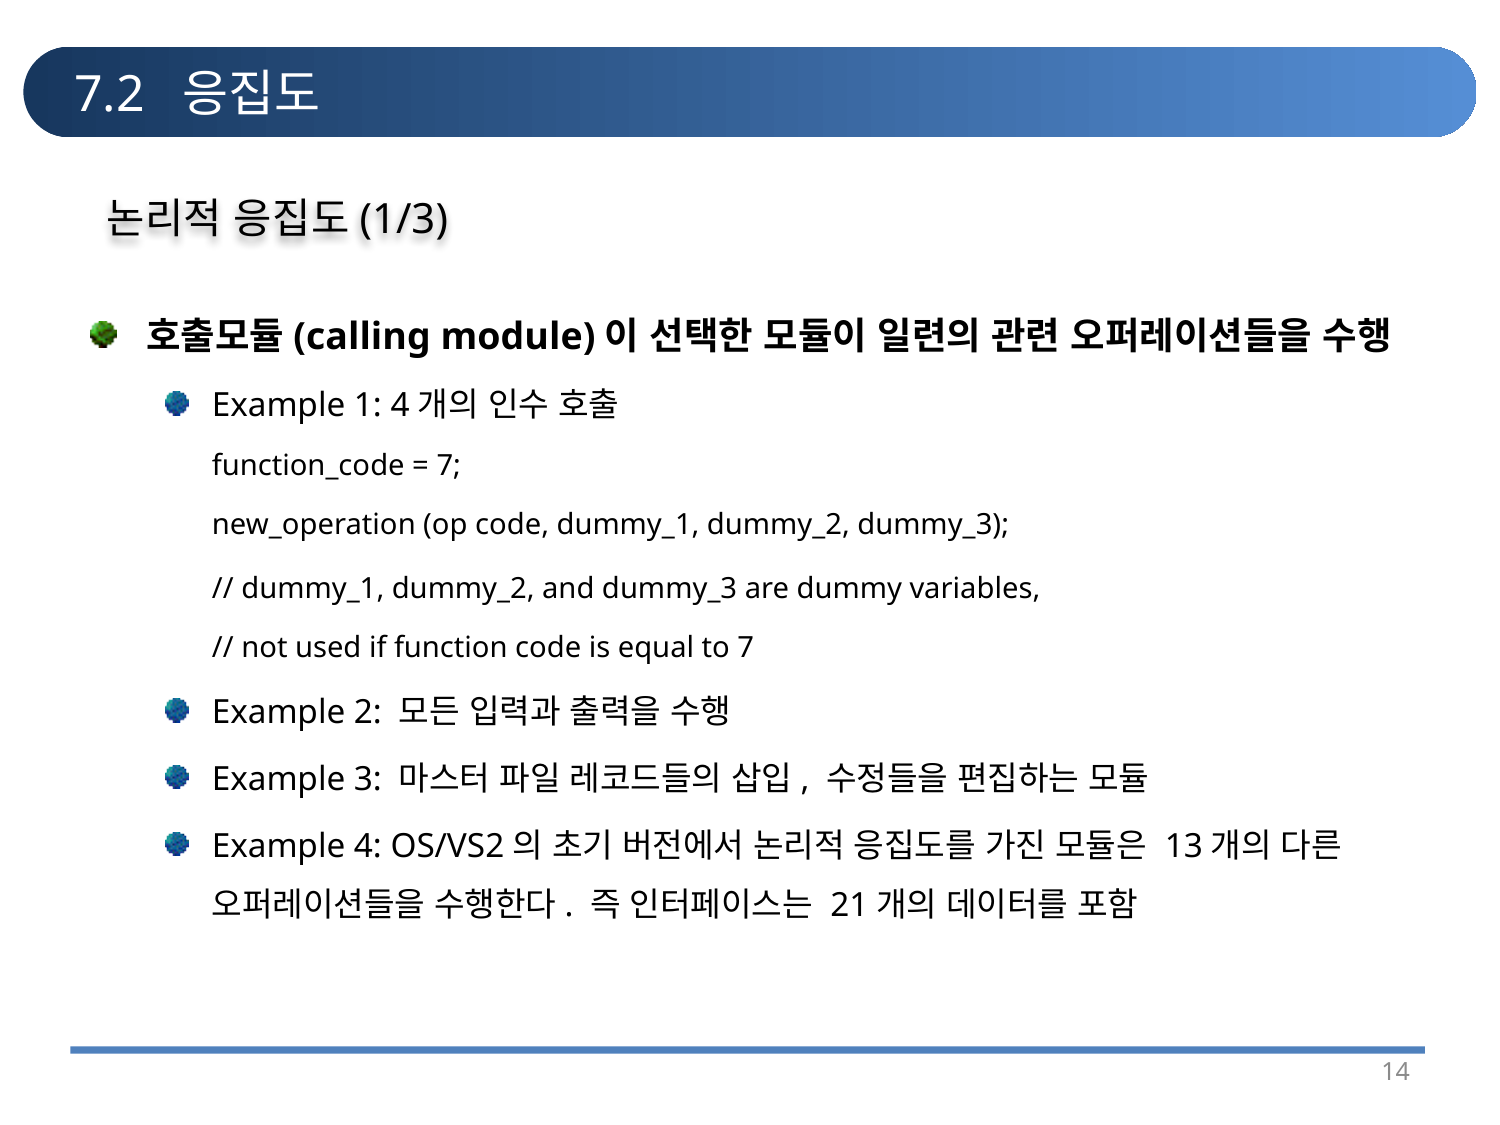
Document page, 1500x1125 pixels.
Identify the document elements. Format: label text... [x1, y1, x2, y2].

picture [165, 765, 189, 789]
list 호출모듈(calling module)이 선택한 모듈이 일련의 관련 오퍼레이션들을 수행 Example 1: 4개의 인수 호출 function_code = 7; new_operation (op code, dummy_1, dummy_2, dummy_3); // dummy_1, dummy_2, and dummy_3 are dummy variables, // not used if function code is equal to 7 Example 2: 모든 입력과 출력을 수행 Example 3: 마스터 파일 레코드들의 삽입, 수정들을 편집하는 모듈 Example 4: OS/VS2의 초기 버전에서 논리적 응집도를 가진 모듈은 13개의 다른 오퍼레이션들을 수행한다. 즉 인터페이스는 21개의 데이터를 포함 [74, 290, 1471, 1006]
slide_number 14 [1074, 1042, 1425, 1103]
picture [165, 832, 189, 856]
picture [165, 698, 189, 723]
title 7.2 응집도 [59, 56, 1410, 126]
picture [165, 391, 189, 416]
list 논리적 응집도(1/3) [60, 180, 495, 255]
picture [90, 321, 117, 348]
